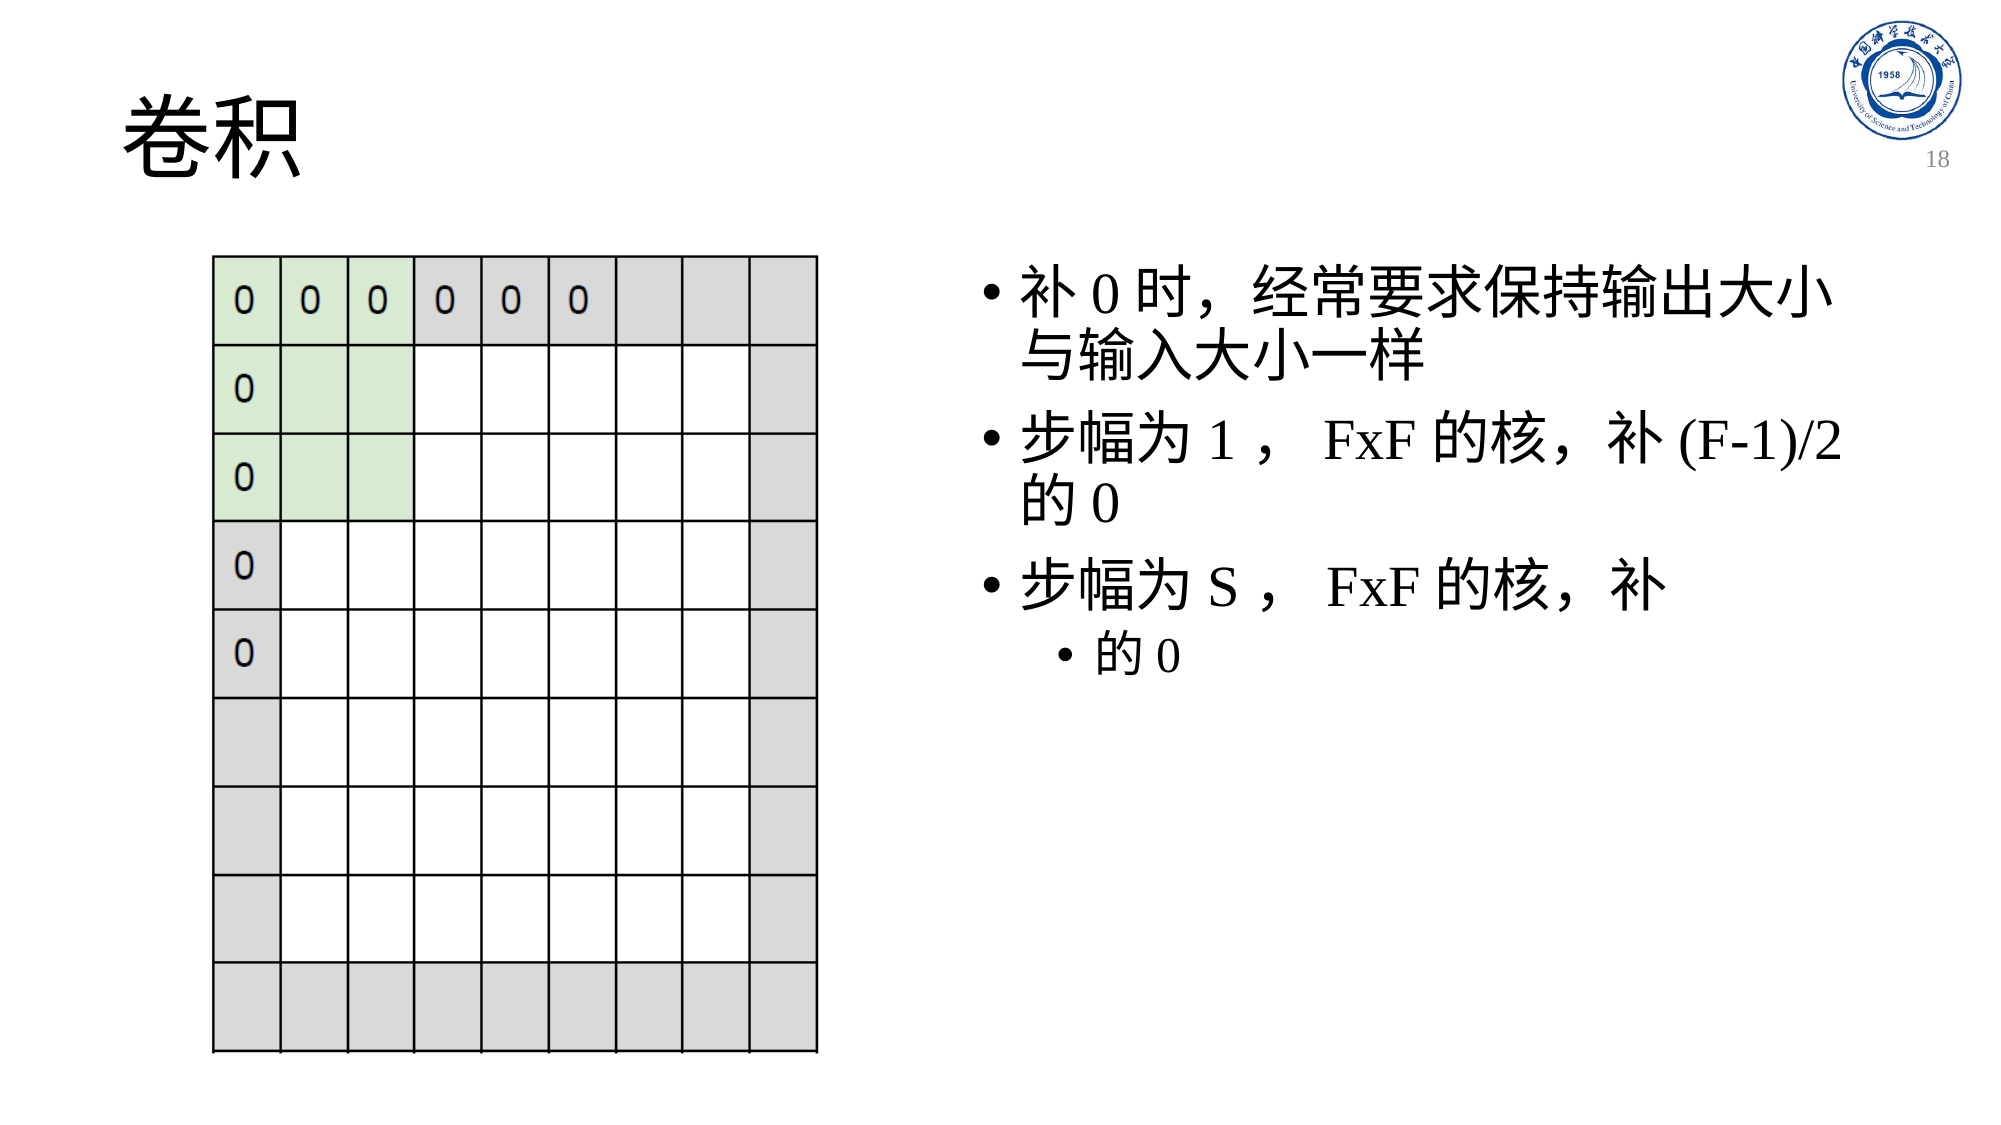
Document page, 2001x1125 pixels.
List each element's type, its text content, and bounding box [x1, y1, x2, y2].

picture [191, 238, 832, 1066]
slide_number 18 [1514, 127, 1965, 188]
title 卷积 [105, 59, 1900, 223]
picture [1839, 17, 1965, 127]
